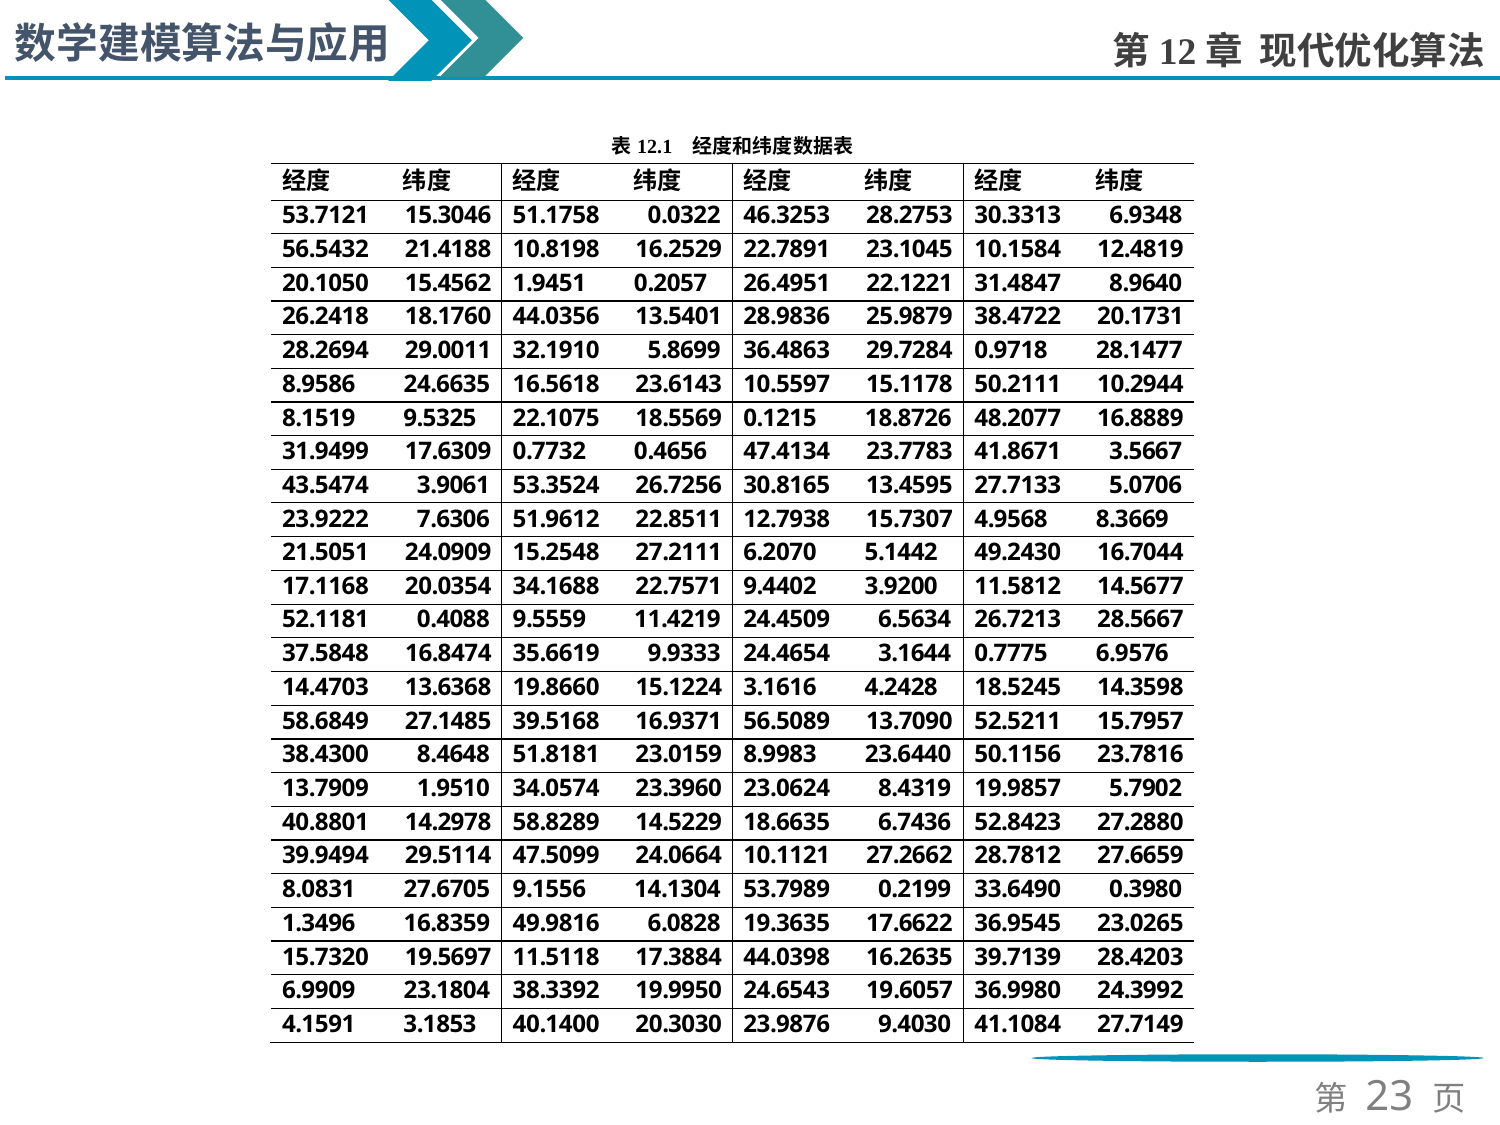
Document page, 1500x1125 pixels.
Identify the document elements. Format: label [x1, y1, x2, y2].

text_box [87, 132, 1377, 1125]
